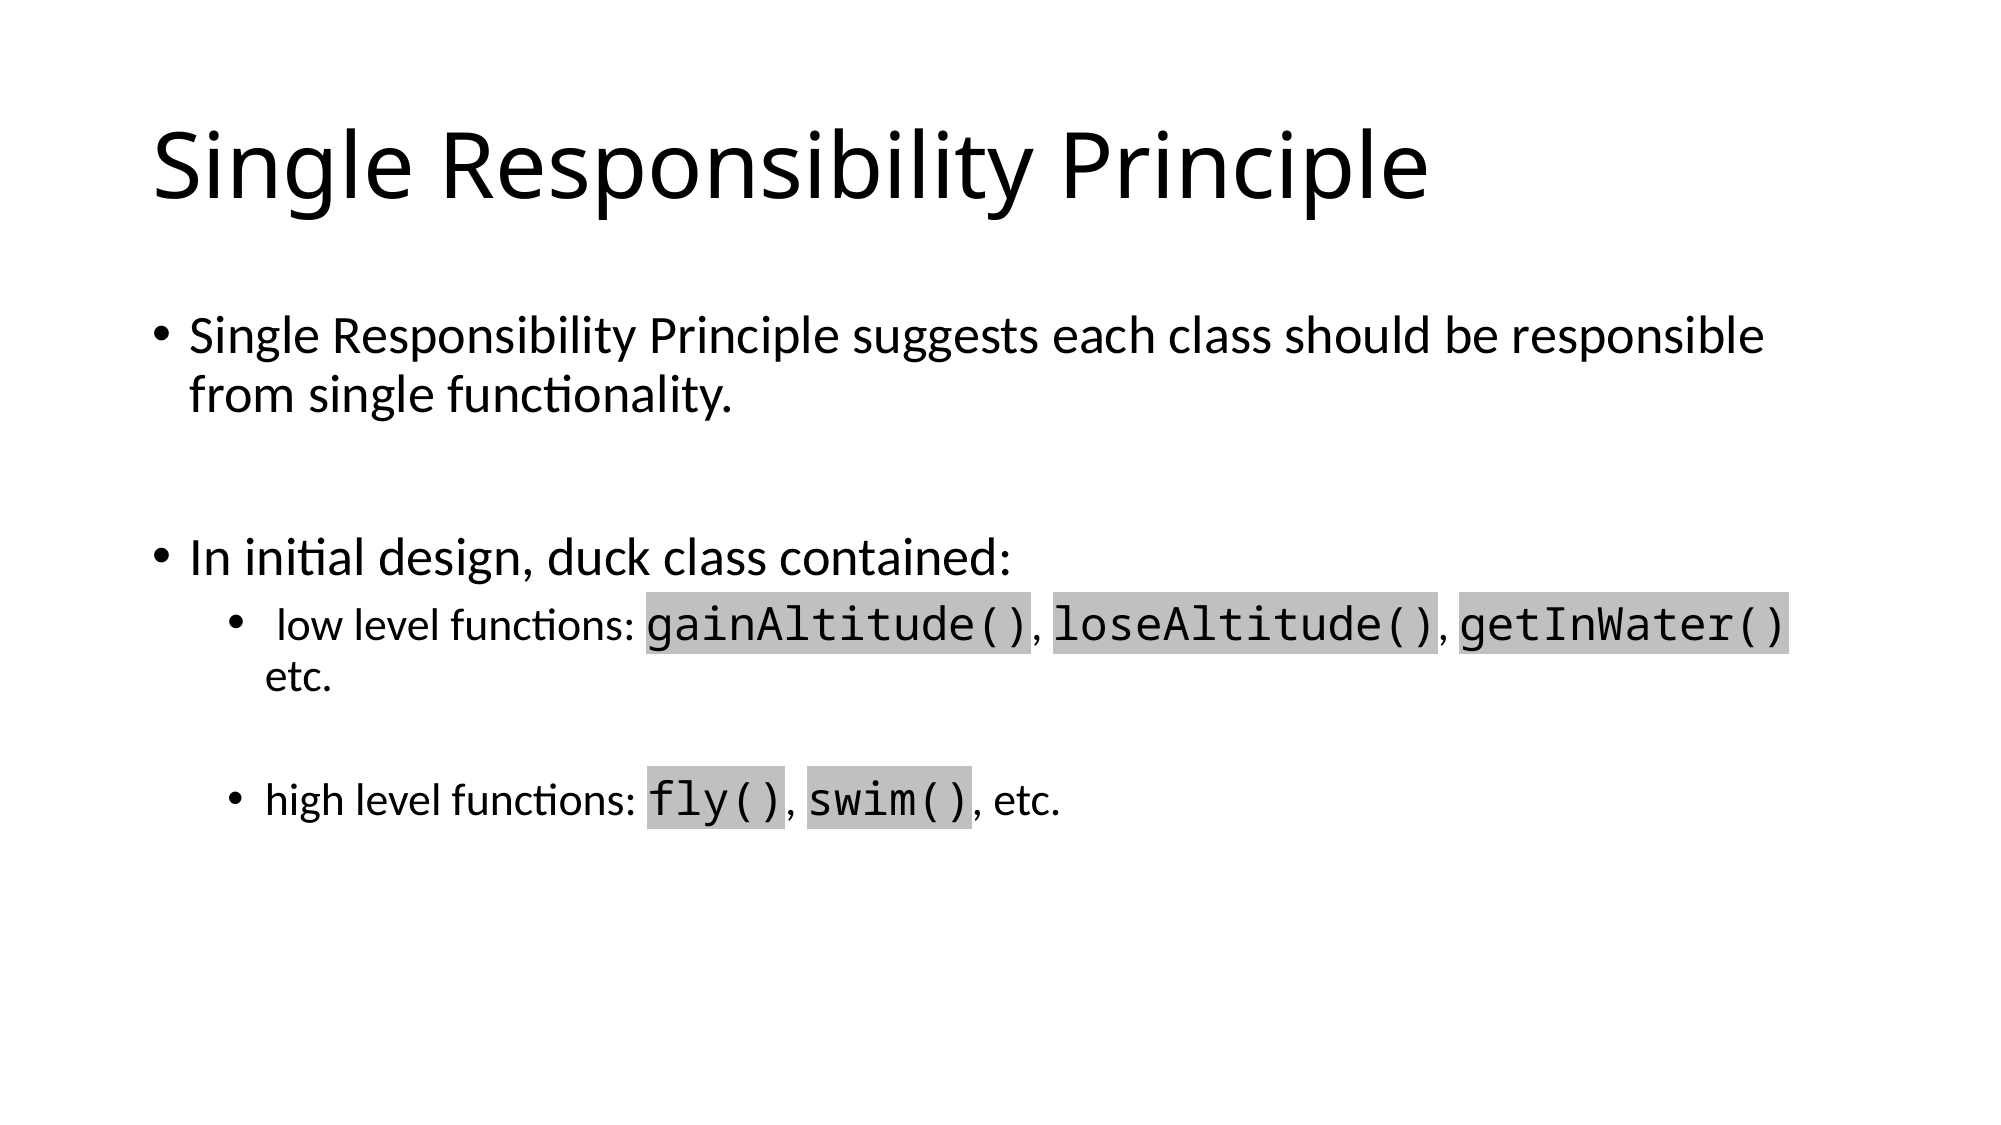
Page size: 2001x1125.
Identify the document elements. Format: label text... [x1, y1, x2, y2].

title Single Responsibility Principle [137, 59, 1863, 278]
list Single Responsibility Principle suggests each class should be responsible from single functionality. In initial design, duck class contained: low level functions: gainAltitude(), loseAltitude(), getInWater() etc. high level functions: fly(), swim(), etc. [137, 299, 1863, 1014]
